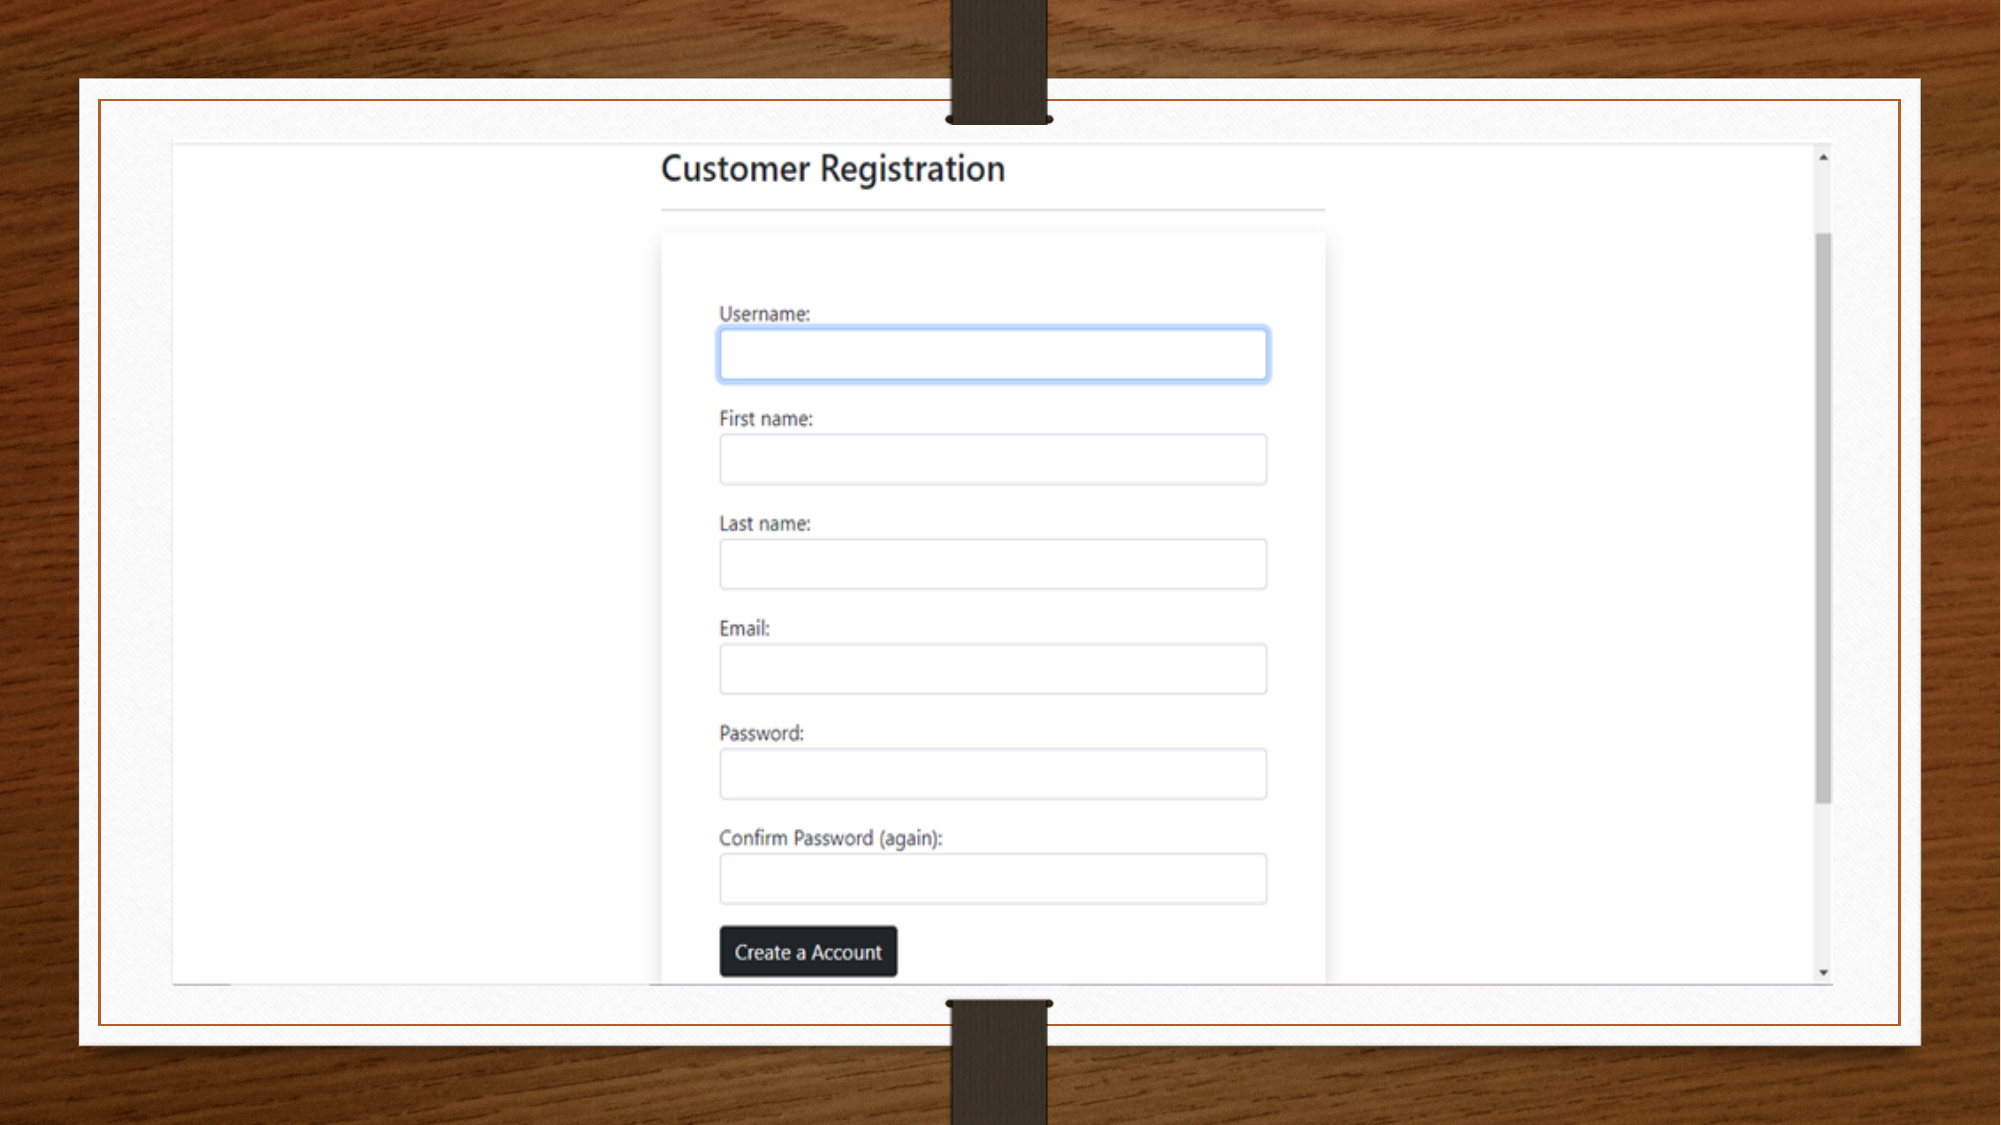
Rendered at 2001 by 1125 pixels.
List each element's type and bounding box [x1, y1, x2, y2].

picture [101, 0, 2001, 1125]
picture [0, 0, 948, 1125]
list [167, 139, 1833, 986]
